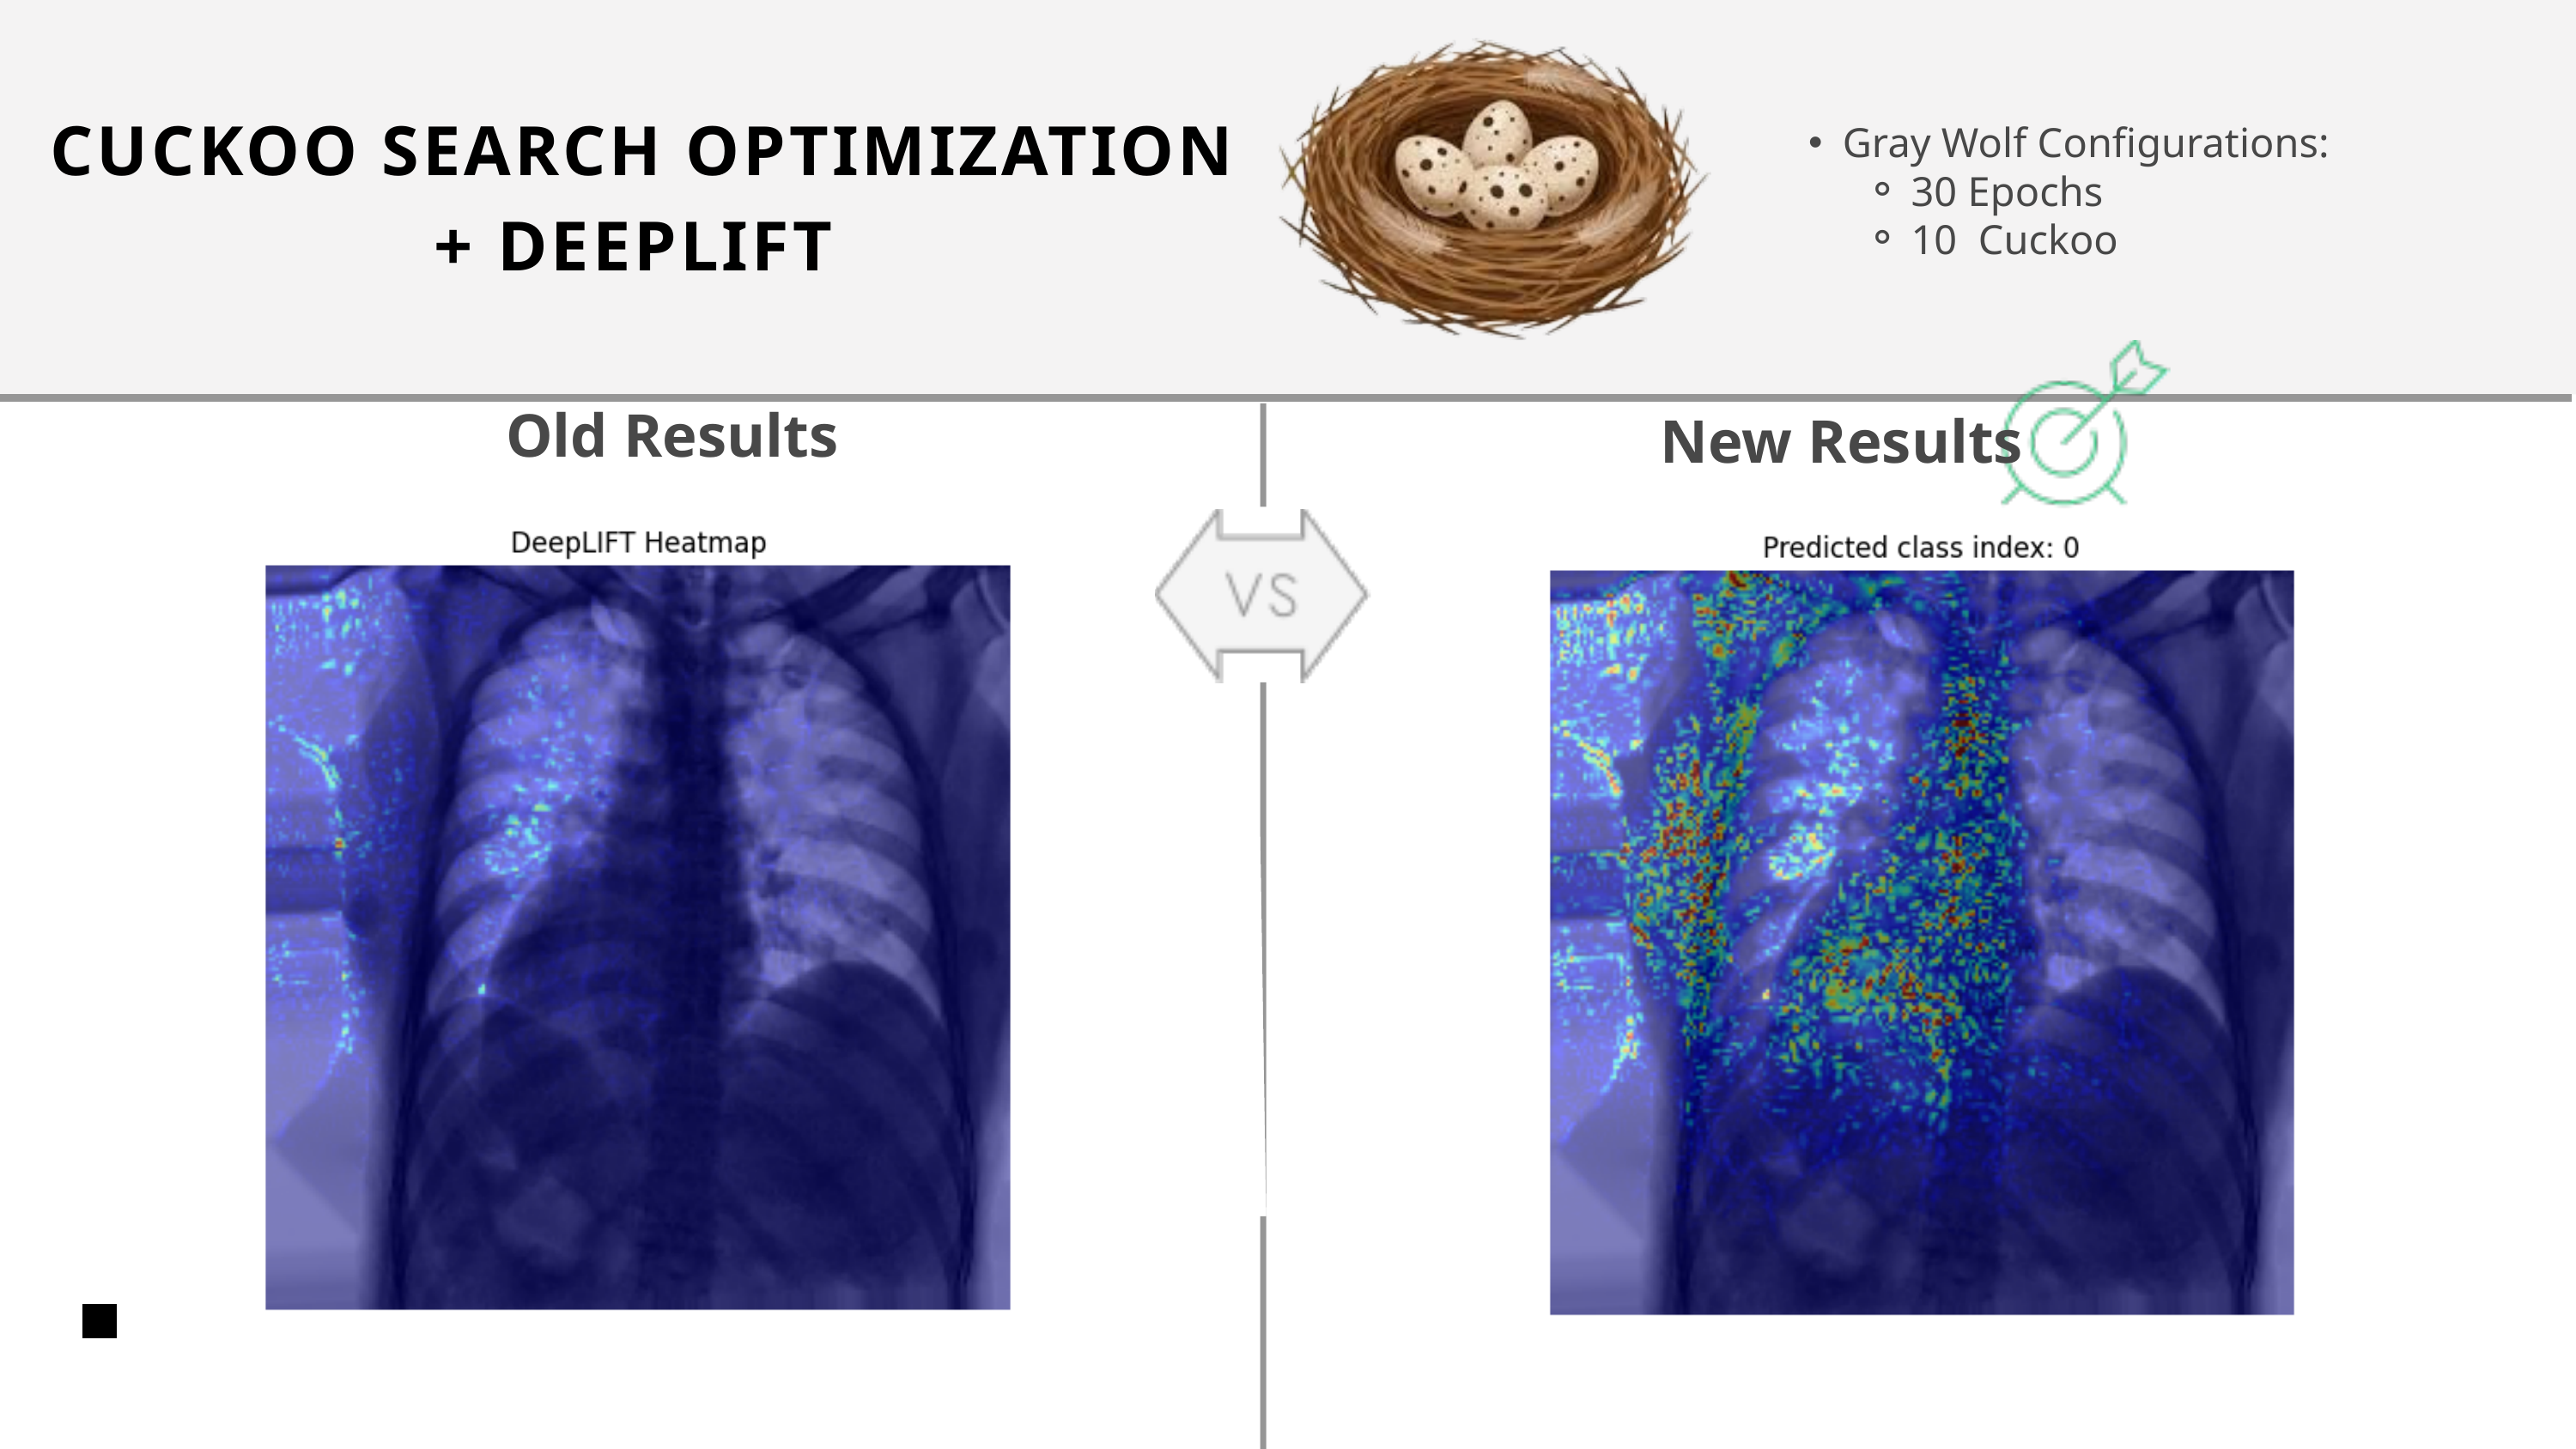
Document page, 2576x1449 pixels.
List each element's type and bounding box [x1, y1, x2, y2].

text_box [505, 400, 1109, 549]
text_box [1660, 406, 2334, 555]
text_box [1773, 122, 2576, 329]
text_box [1260, 400, 1271, 1449]
text_box [250, 514, 1025, 1326]
text_box [1155, 509, 1255, 683]
text_box [82, 1303, 118, 1339]
text_box [1275, 509, 1371, 683]
text_box [0, 0, 2576, 393]
text_box [0, 393, 2576, 408]
text_box [1534, 519, 2309, 1331]
